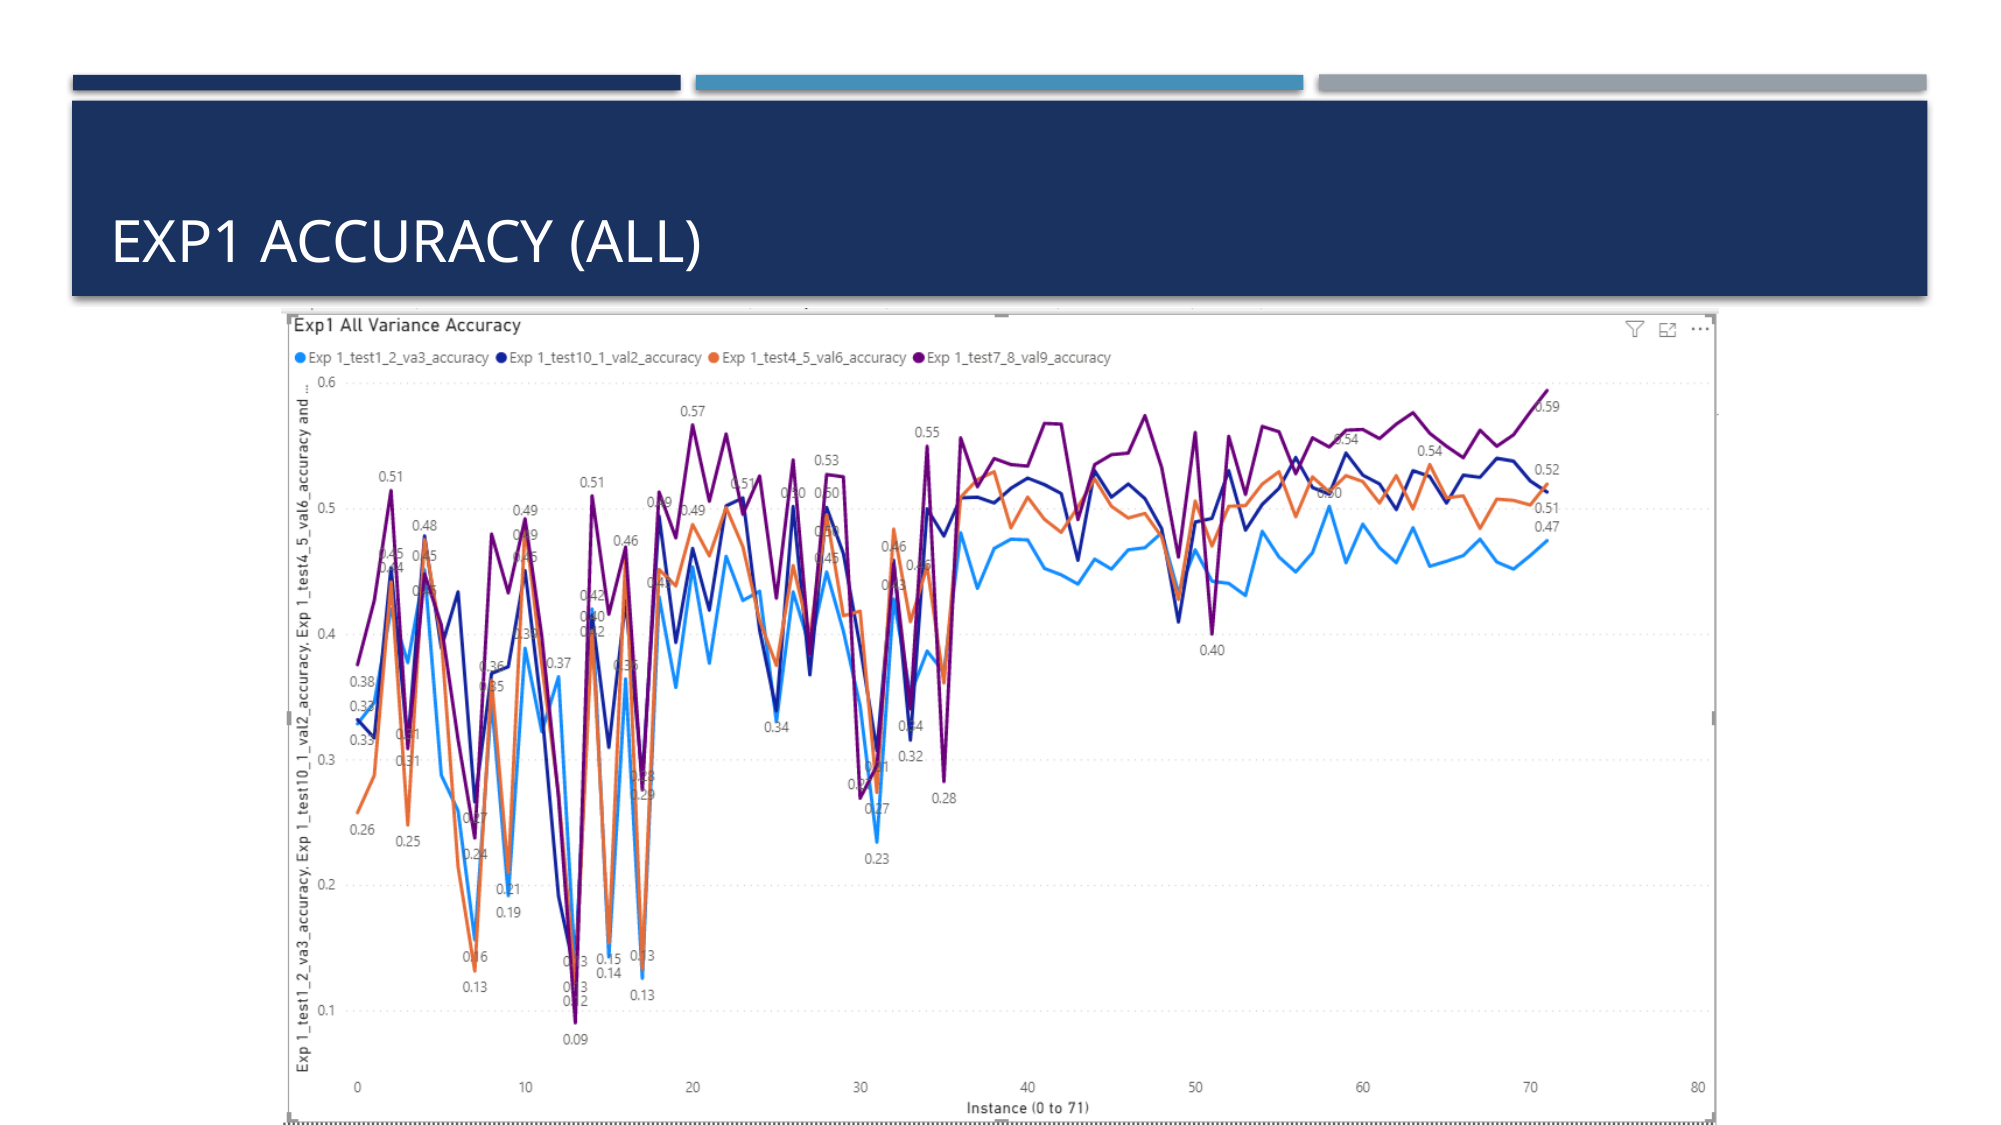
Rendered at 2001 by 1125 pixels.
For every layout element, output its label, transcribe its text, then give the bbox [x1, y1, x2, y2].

title Exp1 Accuracy (all) [95, 115, 1905, 282]
picture [281, 307, 1719, 1125]
